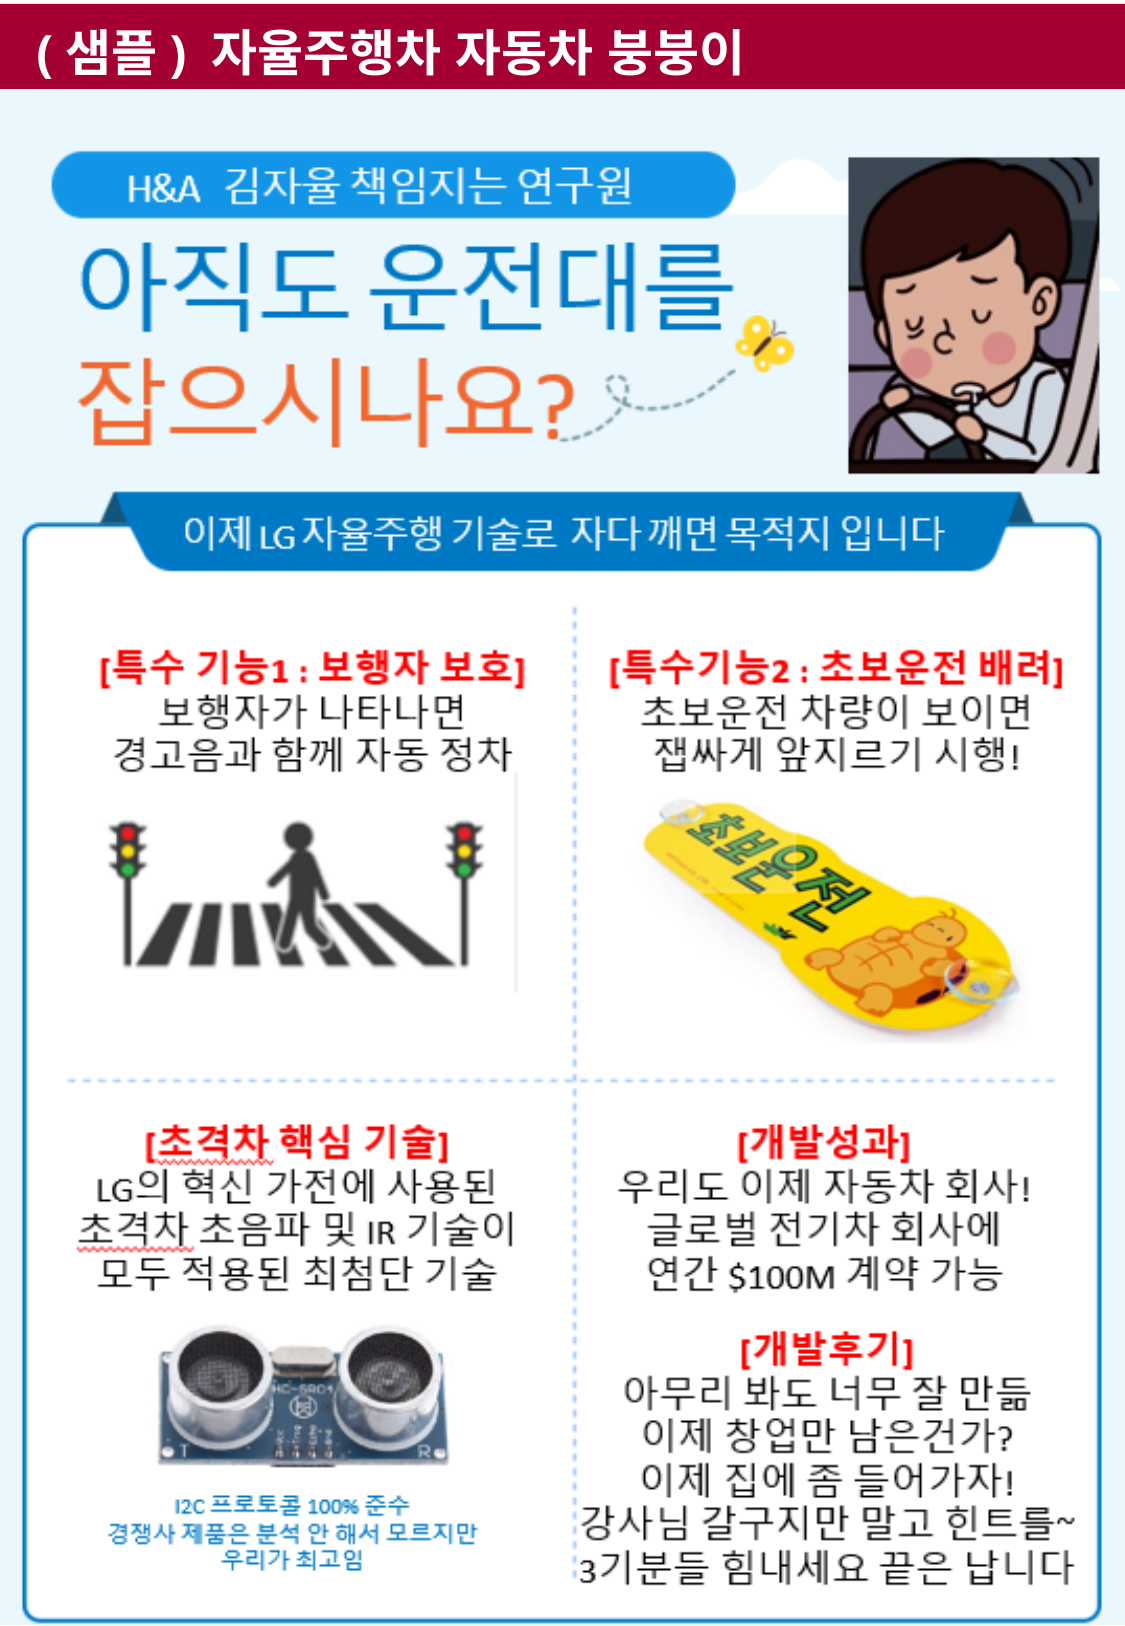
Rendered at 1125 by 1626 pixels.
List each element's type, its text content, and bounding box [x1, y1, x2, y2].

picture [0, 89, 1125, 1625]
text_box (샘플) 자율주행차 자동차 붕붕이 [21, 13, 1074, 89]
